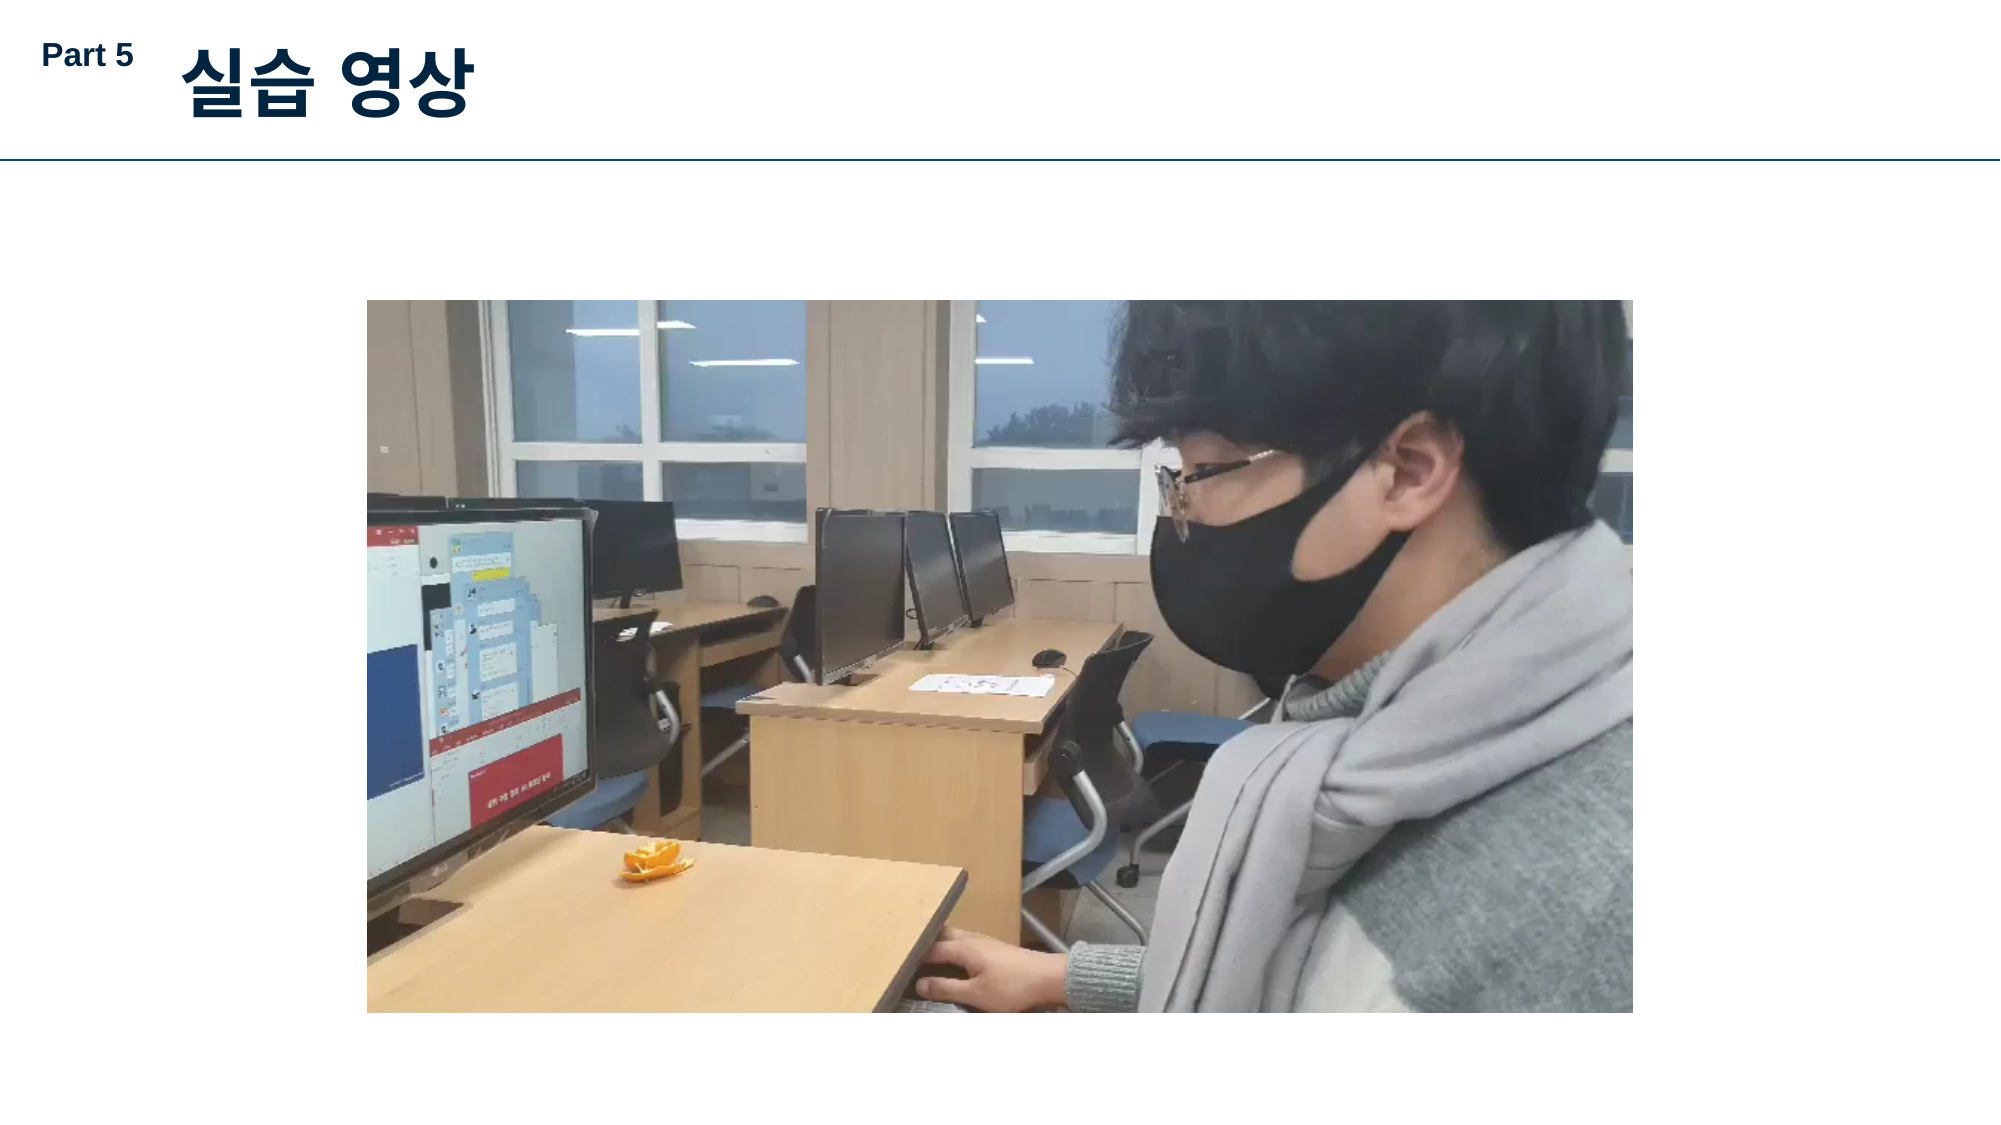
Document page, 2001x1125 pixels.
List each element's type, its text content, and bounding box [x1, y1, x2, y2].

text_box Part 5 [26, 26, 165, 81]
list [366, 299, 1634, 1014]
text_box 실습 영상 [164, 28, 977, 134]
